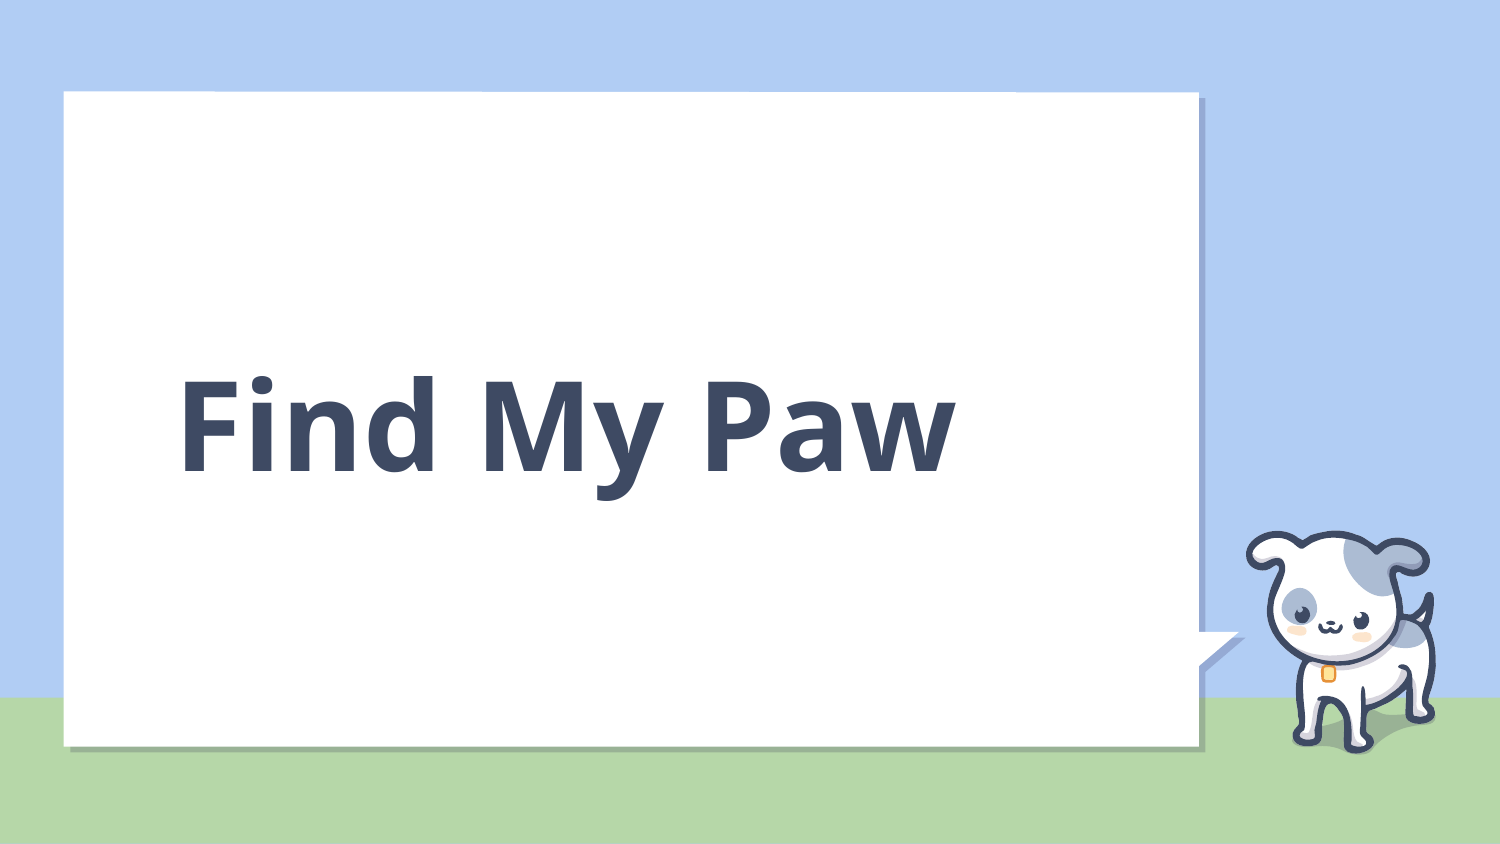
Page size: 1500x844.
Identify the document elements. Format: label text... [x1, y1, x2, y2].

title Find My Paw [159, 186, 1096, 658]
